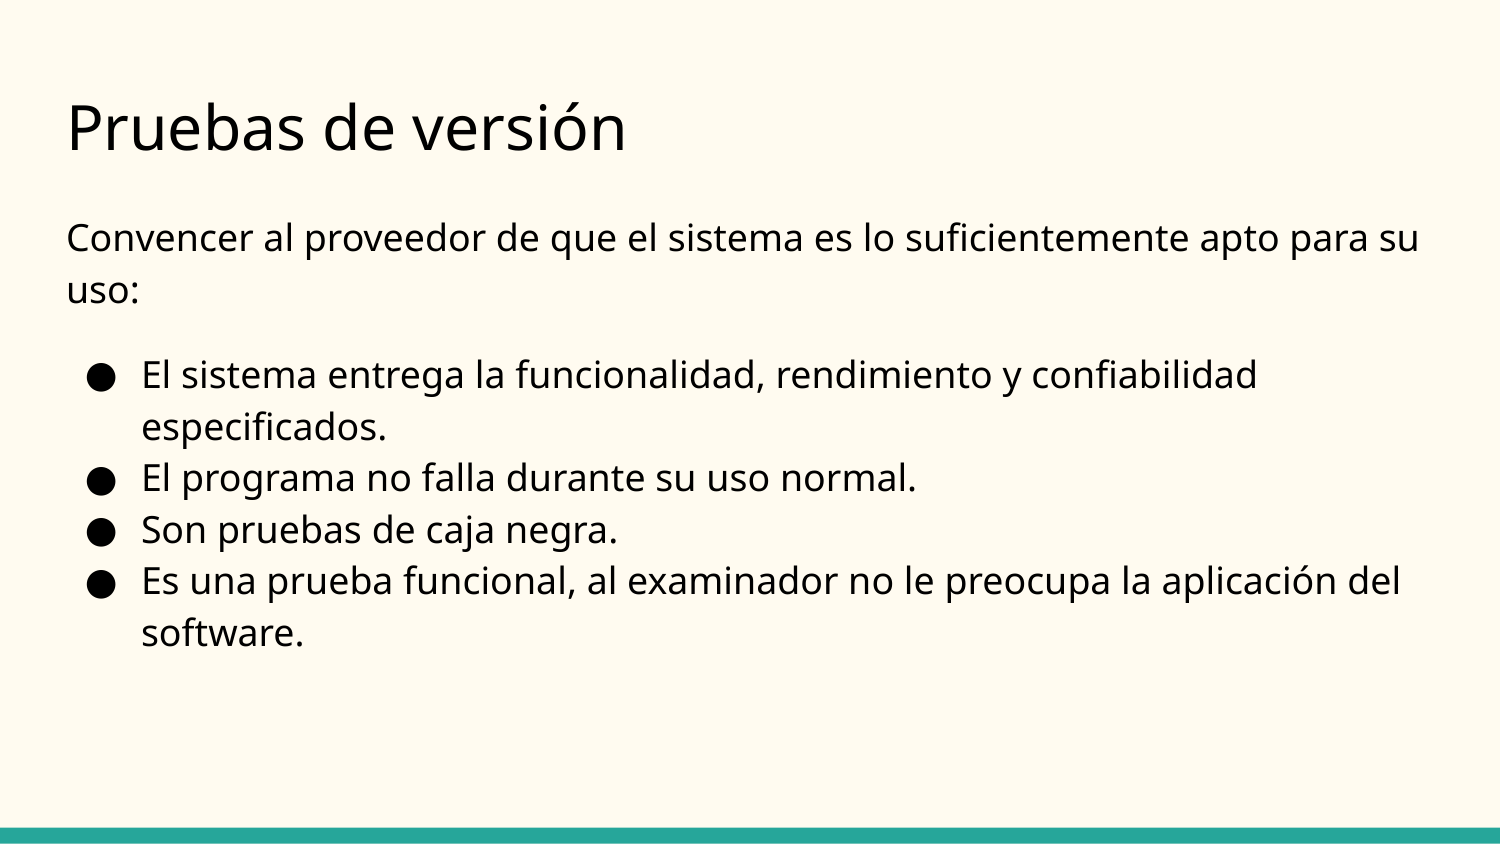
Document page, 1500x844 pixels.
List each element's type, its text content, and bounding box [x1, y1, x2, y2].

list Convencer al proveedor de que el sistema es lo suficientemente apto para su uso: El sistema entrega la funcionalidad, rendimiento y confiabilidad especificados. El programa no falla durante su uso normal. Son pruebas de caja negra. Es una prueba funcional, al examinador no le preocupa la aplicación del software. [51, 192, 1449, 750]
title Pruebas de versión [51, 72, 1449, 174]
